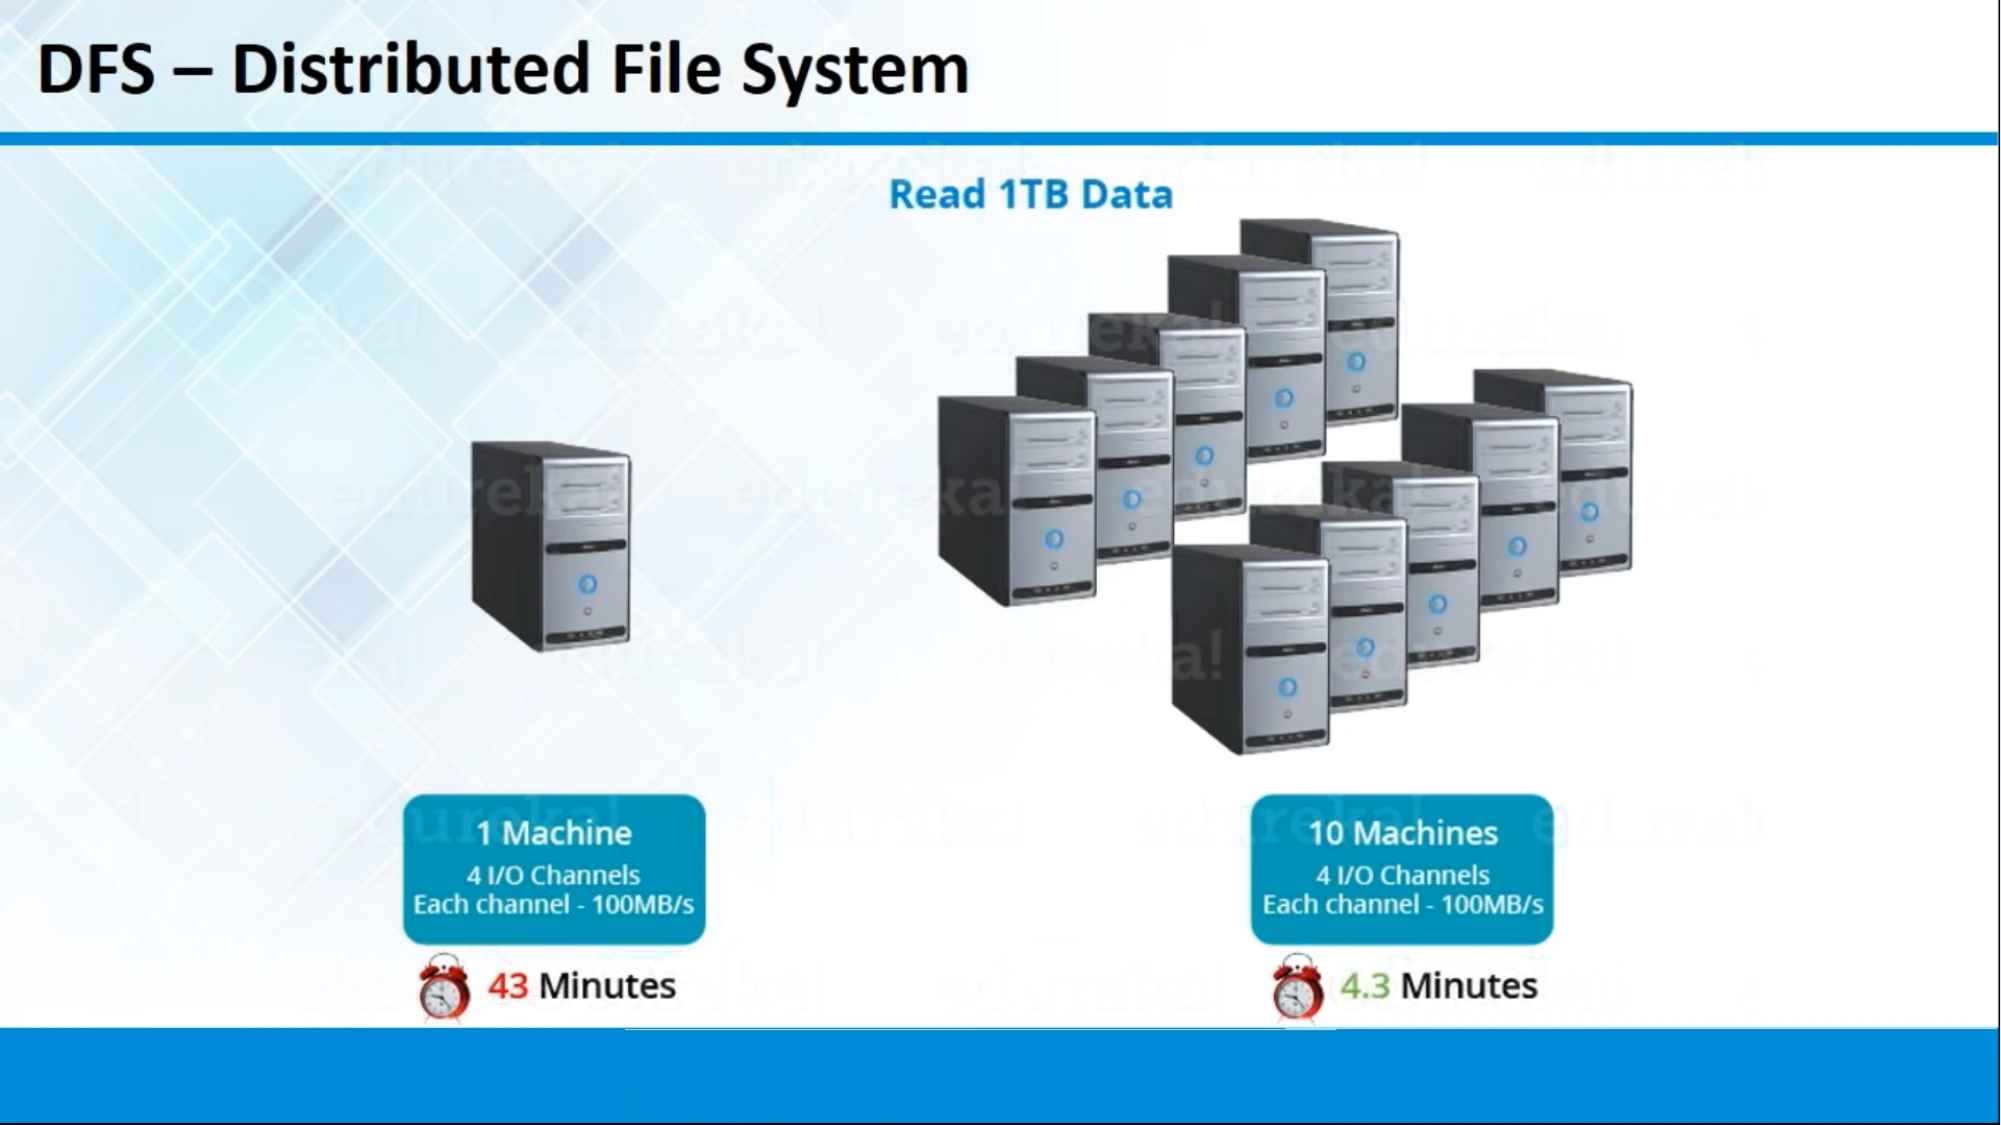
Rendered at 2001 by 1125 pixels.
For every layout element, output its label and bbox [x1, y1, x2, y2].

list [0, 0, 2000, 1125]
